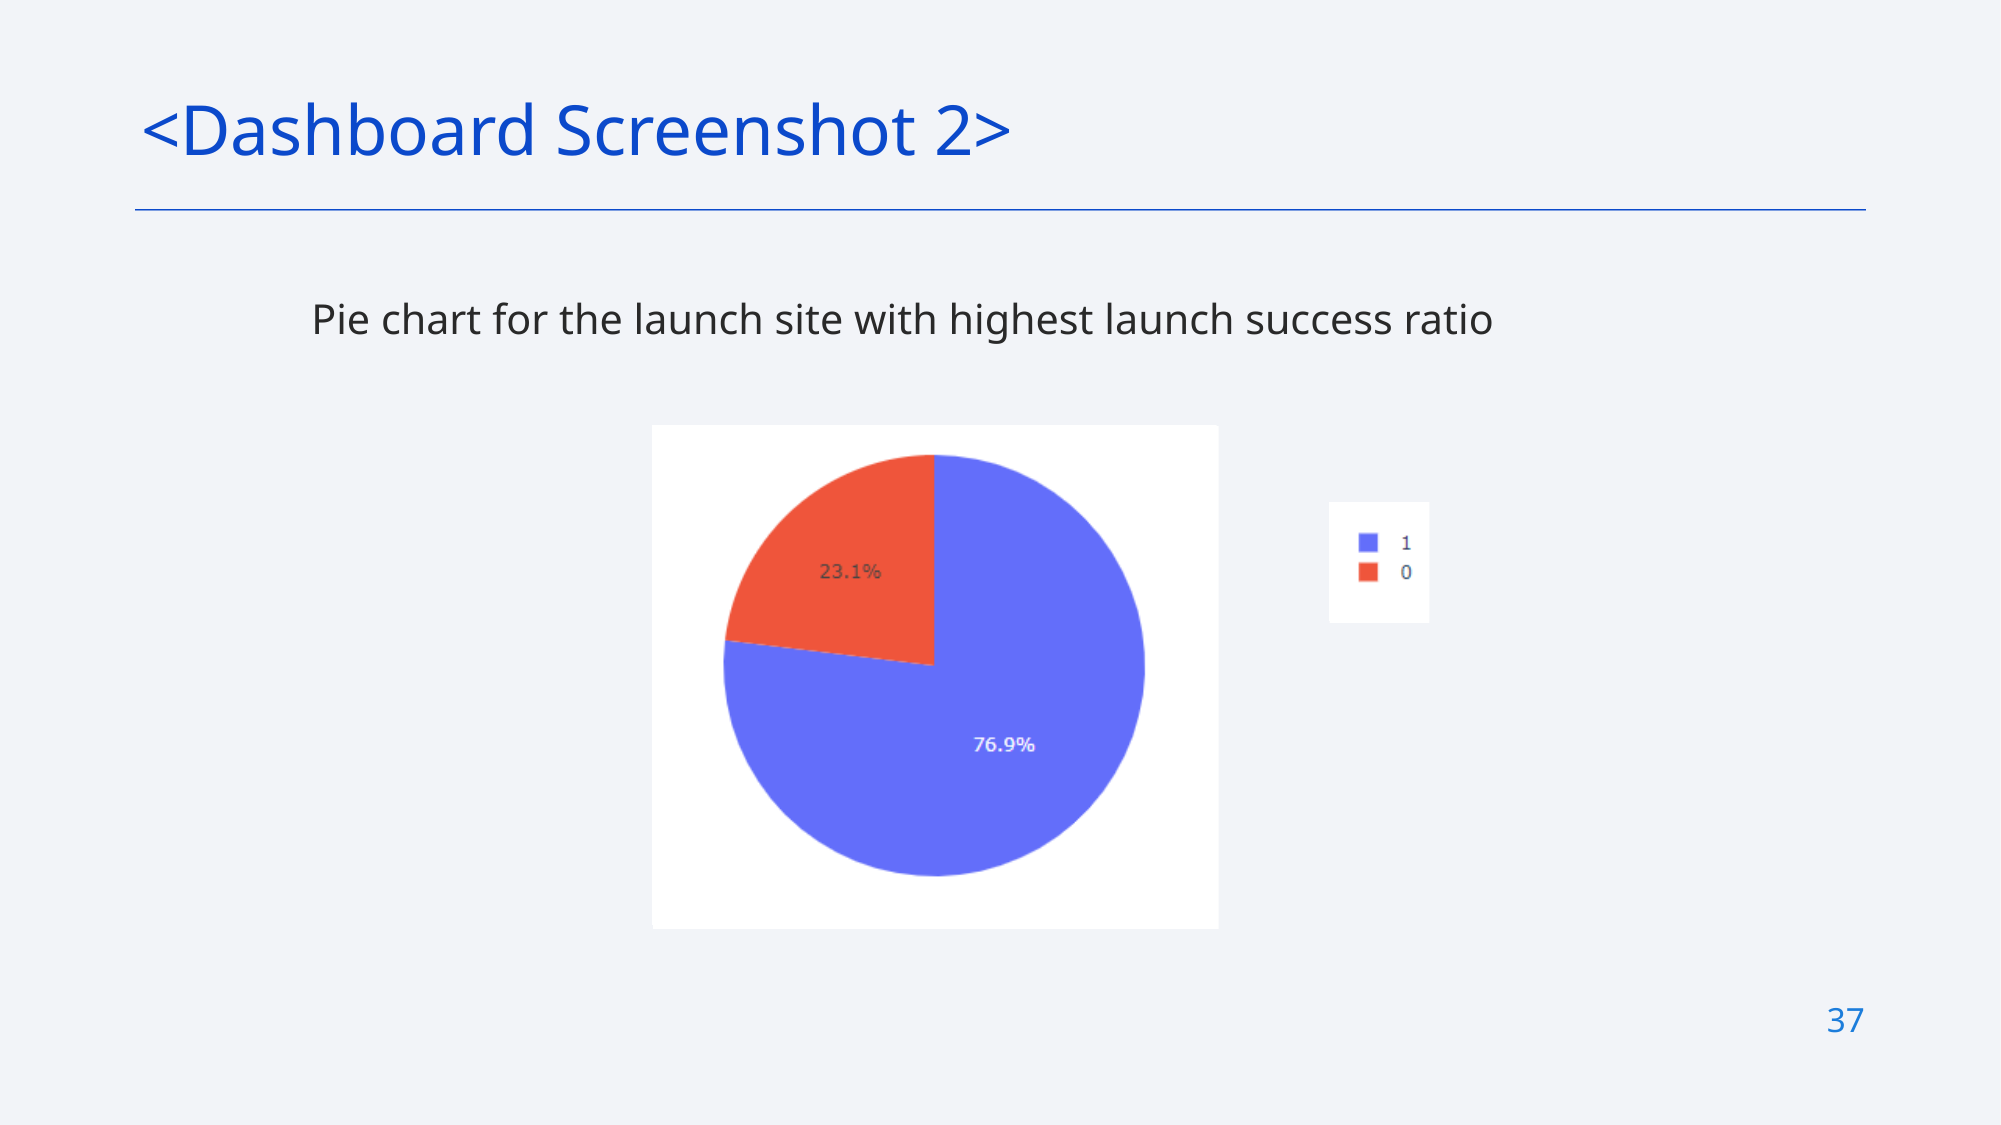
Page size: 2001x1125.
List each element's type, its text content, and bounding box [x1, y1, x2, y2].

slide_number 37 [1429, 988, 1880, 1055]
picture [0, 0, 2001, 1125]
text_box <Dashboard Screenshot 2> [126, 88, 1852, 179]
list Pie chart for the launch site with highest launch success ratio [311, 293, 1538, 384]
